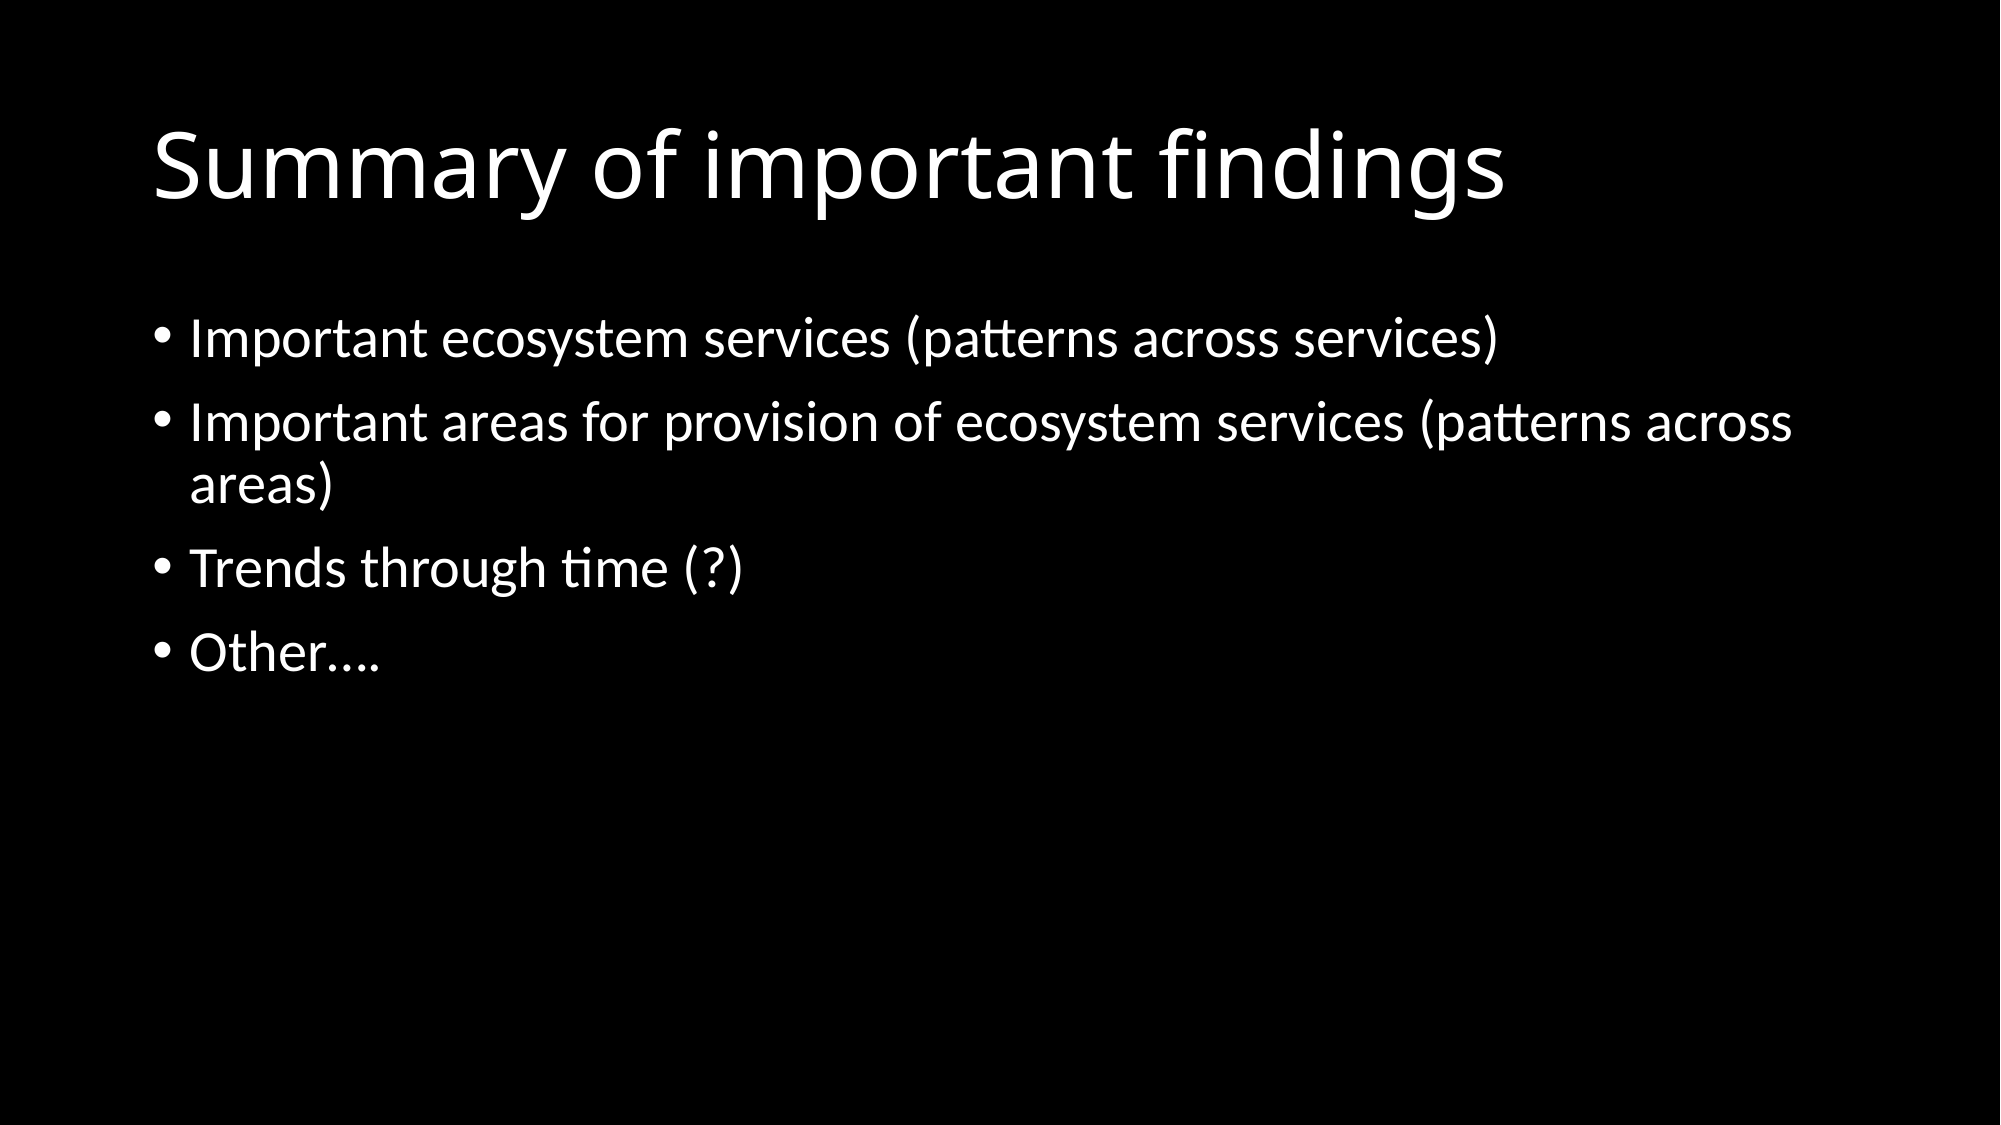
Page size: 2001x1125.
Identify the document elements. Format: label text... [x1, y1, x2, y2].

list Important ecosystem services (patterns across services) Important areas for provision of ecosystem services (patterns across areas) Trends through time (?) Other…. [137, 299, 1863, 1014]
title Summary of important findings [137, 59, 1863, 278]
